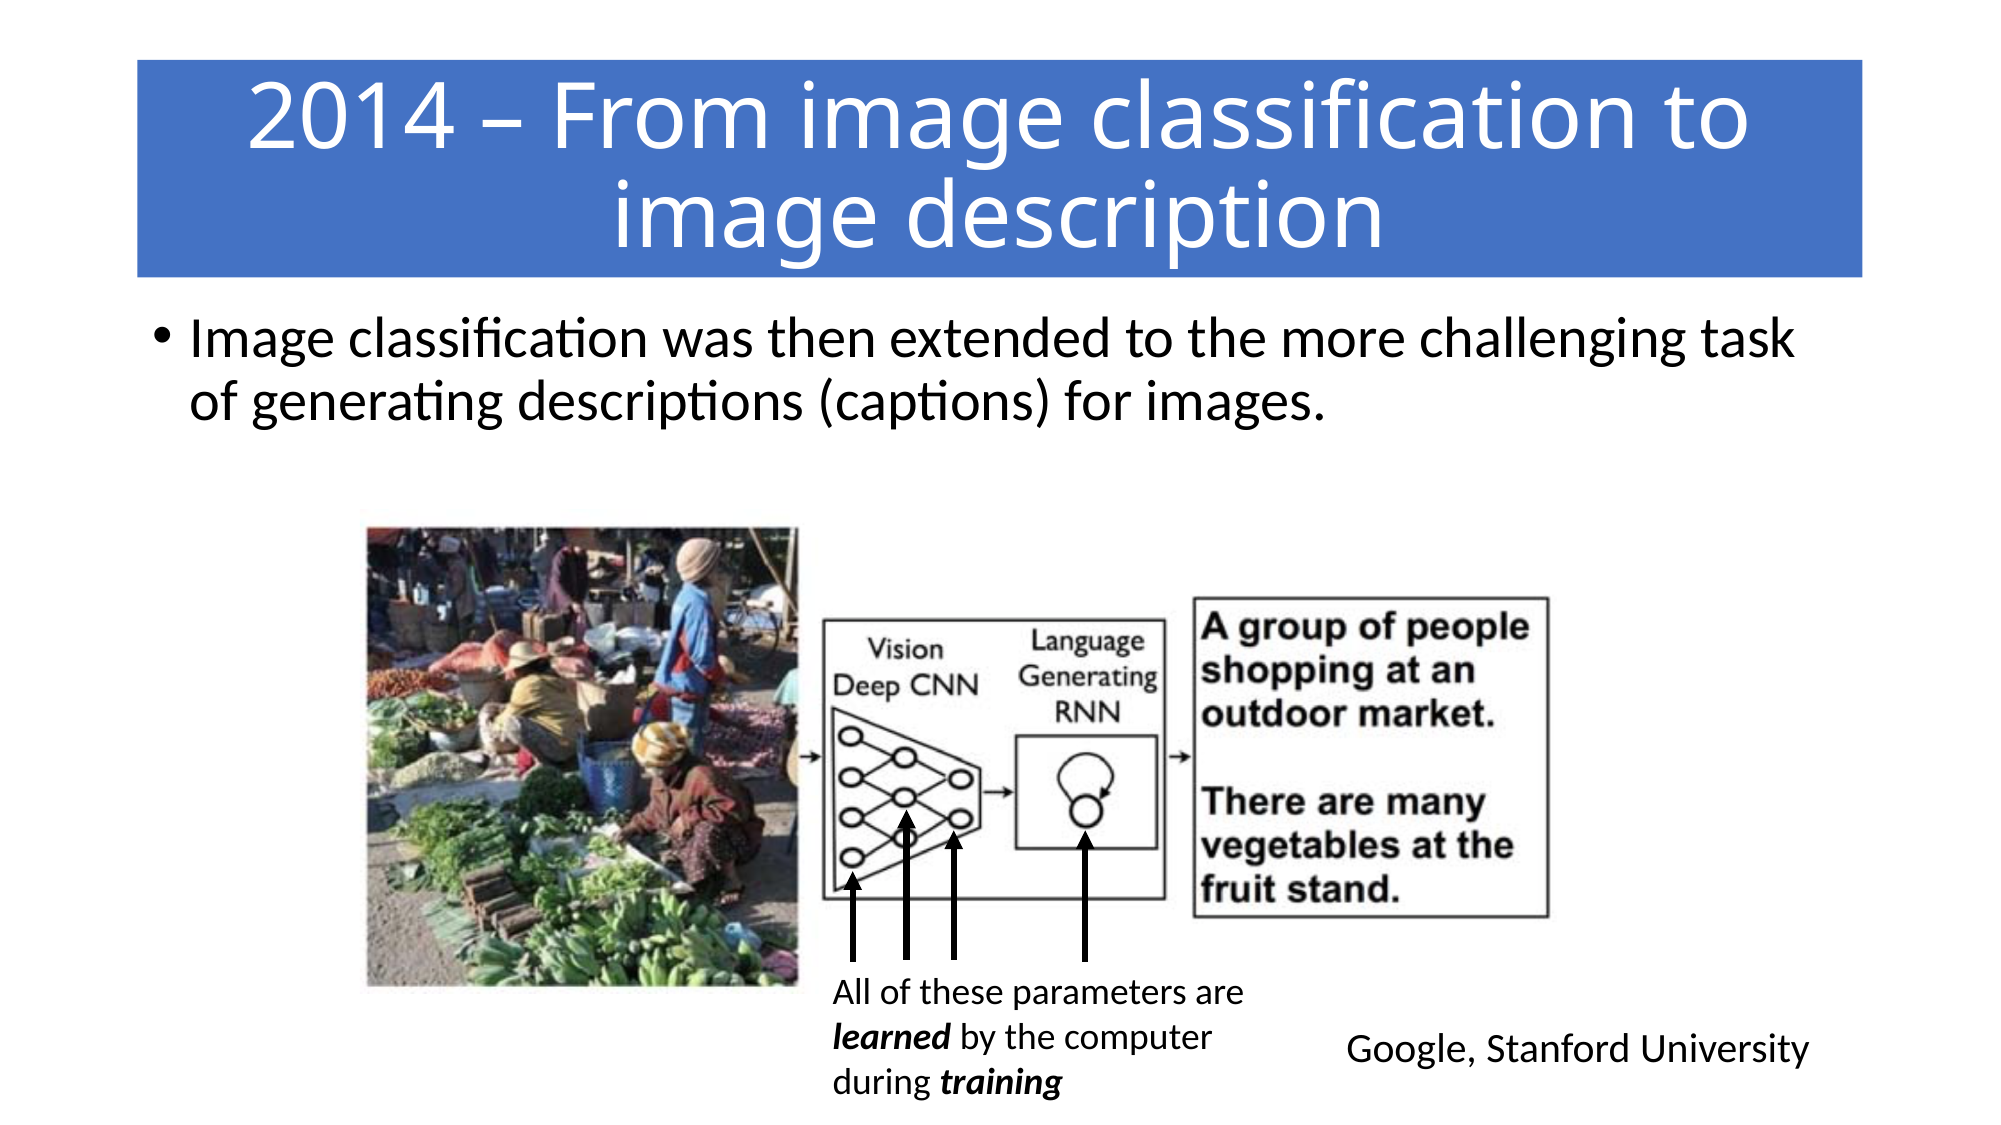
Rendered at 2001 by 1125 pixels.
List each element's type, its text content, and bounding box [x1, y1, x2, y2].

text_box Google, Stanford University [1331, 1013, 1934, 1078]
list Image classification was then extended to the more challenging task of generating descriptions (captions) for images. [137, 299, 1863, 1014]
picture [330, 501, 1597, 1014]
text_box All of these parameters are learned by the computer during training [817, 1014, 1278, 1110]
title 2014 – From image classification to image description [137, 59, 1863, 278]
